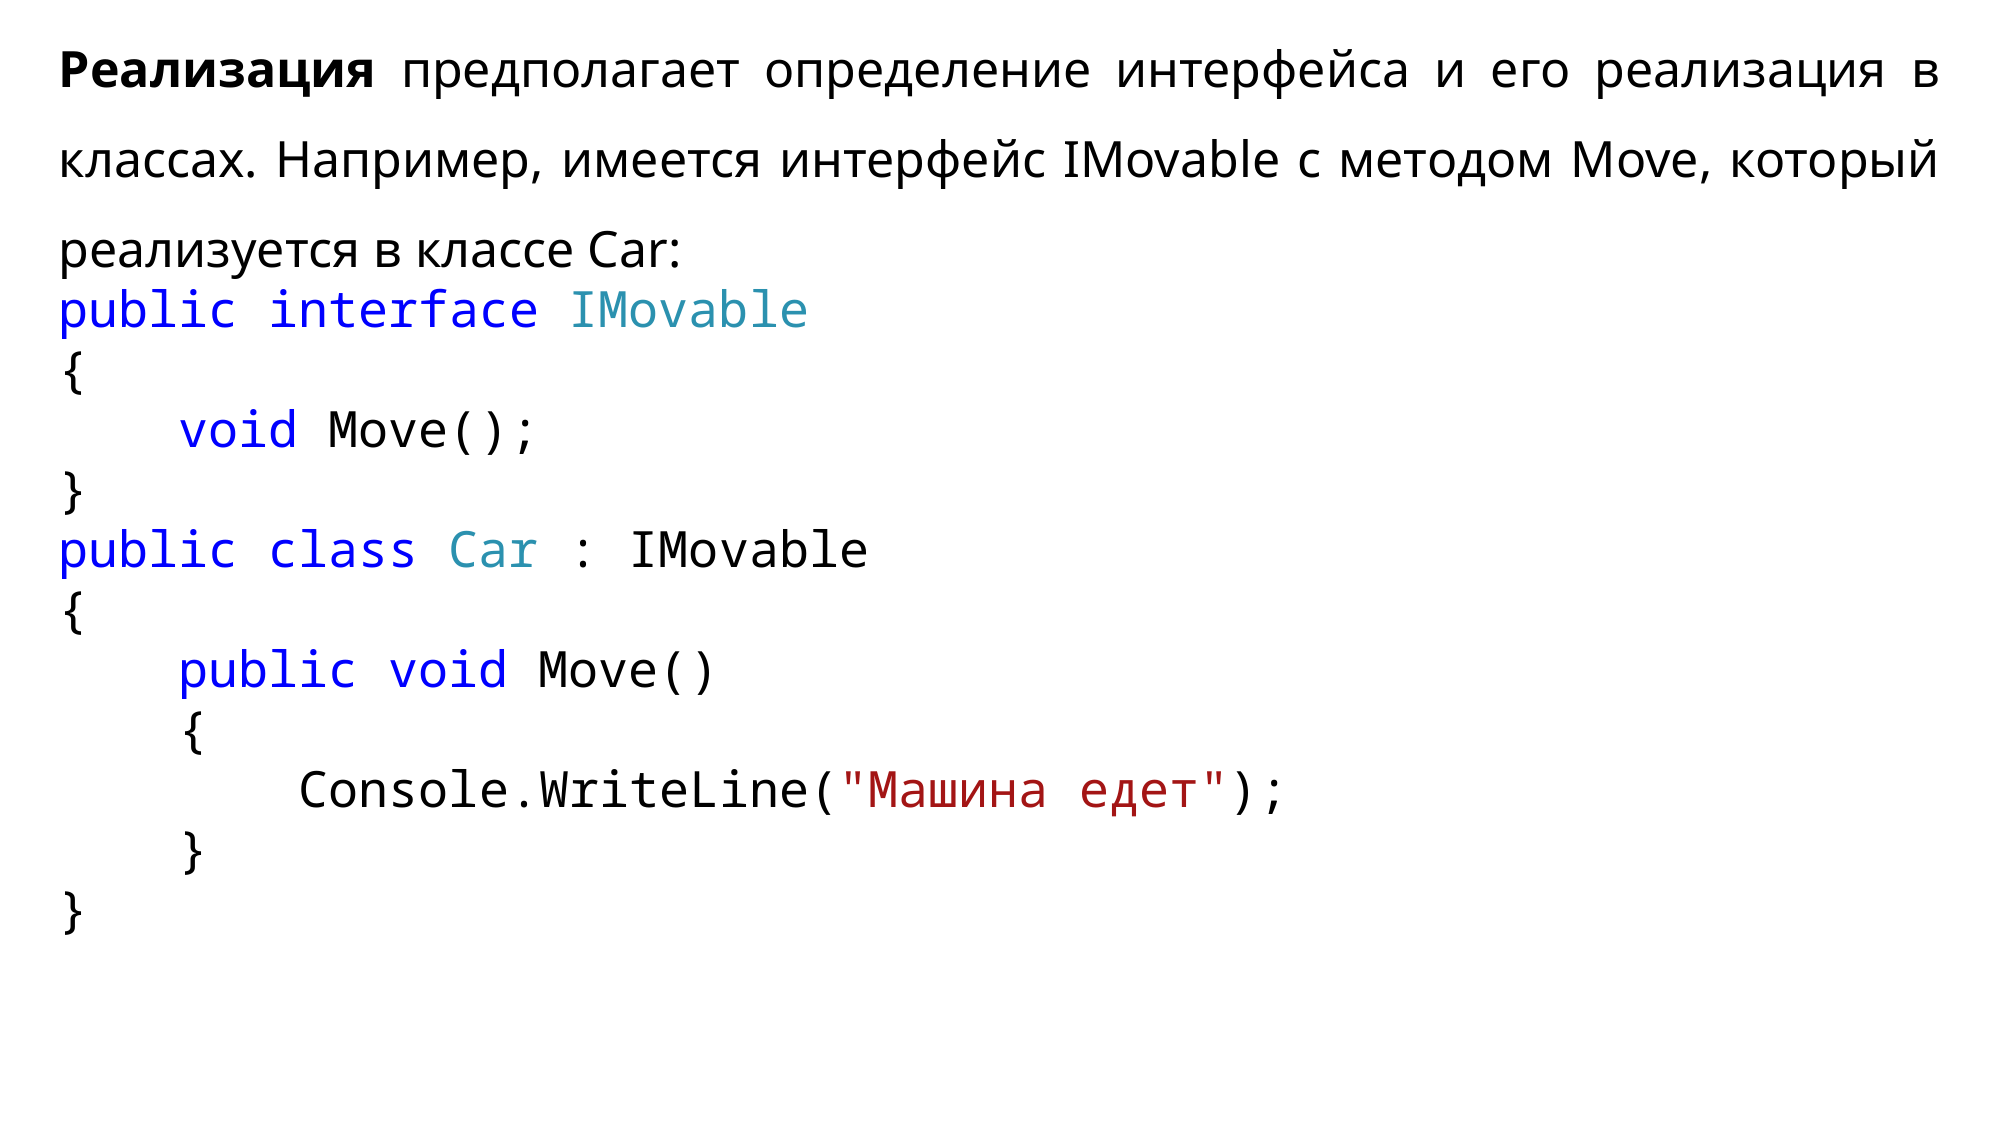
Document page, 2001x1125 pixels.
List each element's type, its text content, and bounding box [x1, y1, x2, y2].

text_box Реализация предполагает определение интерфейса и его реализация в классах. Например, имеется интерфейс IMovable с методом Move, который реализуется в классе Car: public interface IMovable { void Move(); } public class Car : IMovable { public void Move() { Console.WriteLine("Машина едет"); } } [0, 0, 2000, 945]
